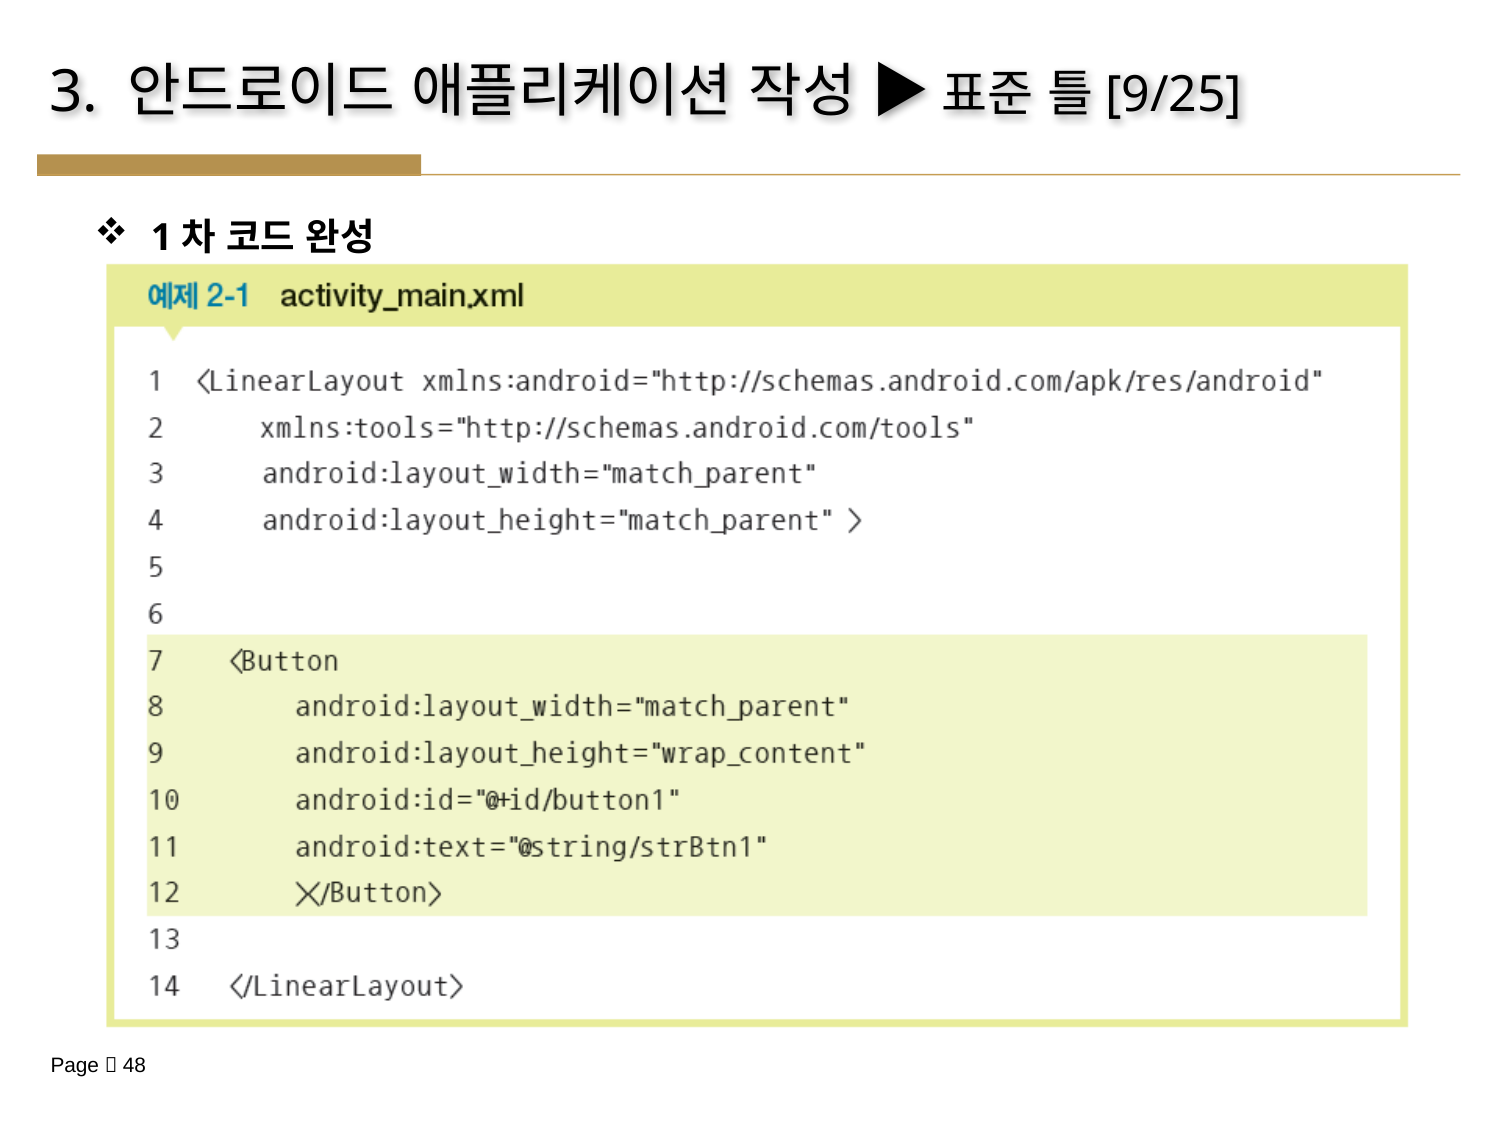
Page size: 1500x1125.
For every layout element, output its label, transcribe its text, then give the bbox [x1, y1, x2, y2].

picture [101, 255, 1414, 1033]
title 3. 안드로이드 애플리케이션 작성 ▶ 표준 틀[9/25] [48, 53, 1448, 161]
text_box 1차 코드 완성 [51, 213, 1464, 921]
